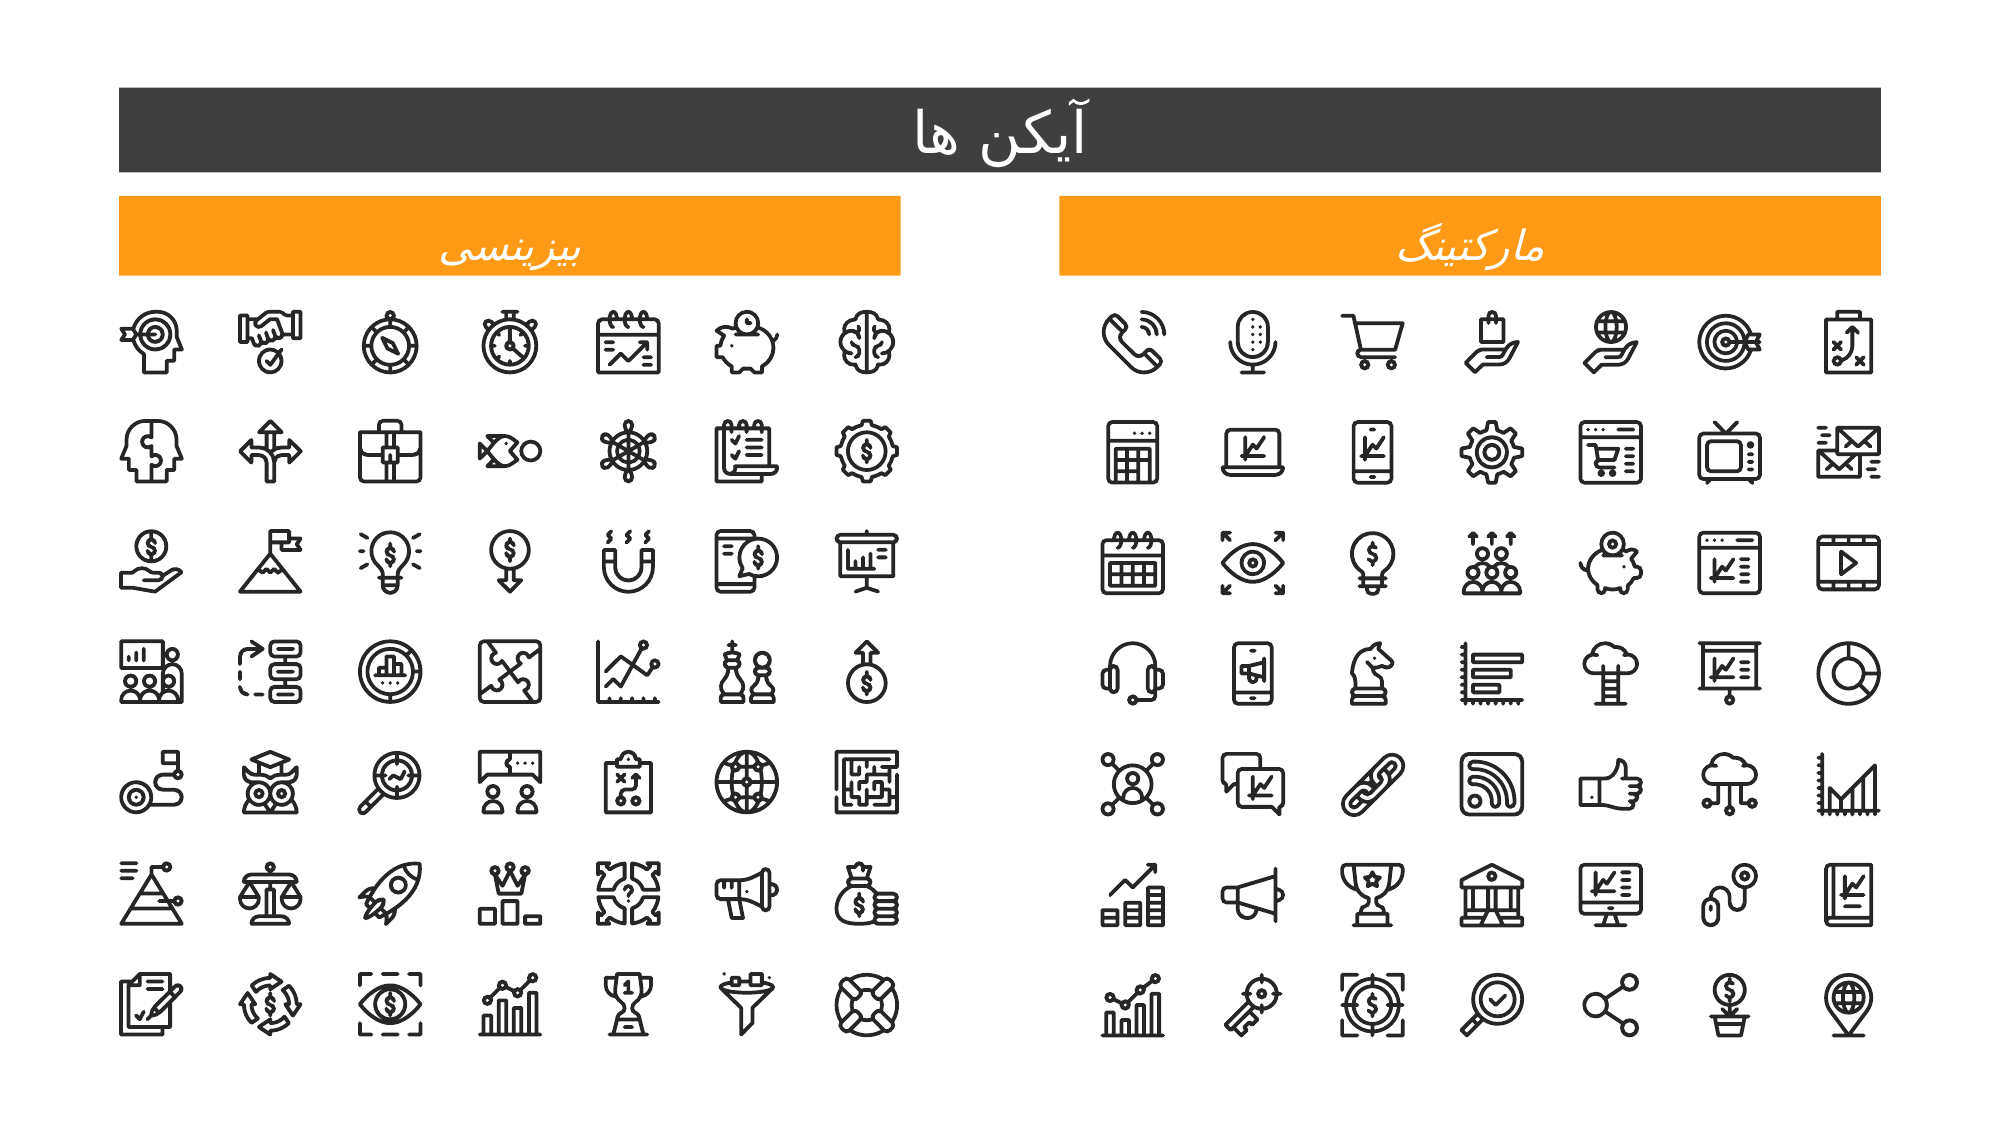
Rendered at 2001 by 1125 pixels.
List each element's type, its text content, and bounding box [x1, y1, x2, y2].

text_box [596, 861, 627, 892]
text_box [1350, 641, 1395, 706]
text_box [603, 749, 653, 815]
text_box [1220, 542, 1285, 584]
text_box [1459, 420, 1525, 485]
text_box [119, 749, 184, 815]
text_box [1459, 972, 1525, 1038]
text_box [1235, 310, 1270, 359]
text_box [834, 757, 899, 815]
text_box [714, 867, 779, 920]
text_box [1697, 530, 1762, 596]
text_box آیکن ها [119, 87, 1881, 173]
text_box [1697, 420, 1762, 485]
text_box [714, 418, 779, 484]
text_box [622, 884, 635, 903]
text_box [1100, 991, 1165, 1038]
text_box [411, 562, 422, 570]
text_box [357, 861, 422, 926]
text_box [834, 861, 899, 926]
text_box [1106, 420, 1160, 485]
text_box [1273, 530, 1285, 543]
text_box [1582, 340, 1639, 375]
text_box [358, 1021, 374, 1037]
text_box [119, 566, 184, 594]
text_box [596, 309, 661, 375]
text_box [603, 972, 653, 1037]
text_box [119, 972, 184, 1037]
text_box [1824, 972, 1874, 1038]
text_box [481, 309, 539, 375]
text_box [119, 419, 184, 484]
text_box [1350, 531, 1396, 596]
text_box [846, 640, 888, 704]
text_box [1578, 757, 1643, 811]
text_box [414, 549, 423, 554]
text_box [1100, 908, 1120, 928]
text_box [606, 529, 613, 544]
text_box [1824, 309, 1874, 375]
text_box [380, 972, 400, 976]
text_box [1100, 641, 1165, 706]
text_box [238, 529, 303, 594]
text_box [1220, 583, 1232, 596]
text_box [1582, 641, 1640, 706]
text_box [489, 861, 531, 896]
text_box [238, 684, 250, 697]
text_box [481, 972, 539, 1007]
text_box [838, 309, 896, 375]
text_box [477, 749, 543, 784]
text_box [1220, 427, 1286, 477]
text_box [718, 972, 776, 1037]
text_box [250, 972, 291, 1037]
text_box [1104, 972, 1162, 1011]
text_box [238, 419, 303, 484]
text_box بیزینسی [119, 195, 901, 276]
text_box [1708, 972, 1751, 1038]
text_box [358, 972, 374, 988]
text_box [407, 972, 423, 988]
text_box [361, 309, 419, 375]
text_box [477, 434, 520, 469]
text_box [519, 439, 543, 463]
text_box [1228, 340, 1278, 375]
text_box [238, 309, 303, 348]
text_box [834, 972, 900, 1038]
text_box [714, 529, 779, 594]
text_box [1816, 752, 1881, 817]
text_box [1459, 863, 1525, 928]
text_box [1697, 313, 1762, 371]
text_box [357, 750, 422, 816]
text_box [718, 639, 746, 704]
text_box [1340, 972, 1405, 1038]
text_box مارکتینگ [1059, 195, 1881, 276]
text_box [1139, 310, 1167, 337]
text_box [749, 650, 776, 704]
text_box [134, 529, 169, 564]
text_box [625, 529, 632, 544]
text_box [358, 639, 423, 704]
text_box [1816, 534, 1881, 592]
text_box [1582, 972, 1640, 1038]
text_box [268, 639, 303, 704]
text_box [630, 861, 661, 892]
text_box [238, 861, 303, 926]
text_box [1232, 641, 1274, 706]
text_box [477, 990, 543, 1037]
text_box [477, 906, 497, 926]
text_box [380, 1032, 400, 1037]
text_box [1461, 546, 1523, 596]
text_box [1505, 531, 1516, 547]
text_box [1123, 900, 1143, 928]
text_box [359, 532, 369, 540]
text_box [515, 784, 539, 815]
text_box [834, 418, 899, 484]
text_box [1479, 309, 1506, 344]
text_box [523, 914, 543, 926]
text_box [1816, 425, 1881, 479]
text_box [1816, 641, 1881, 706]
text_box [1486, 531, 1497, 547]
text_box [1351, 420, 1394, 485]
text_box [359, 562, 369, 570]
text_box [1224, 972, 1283, 1038]
text_box [1101, 313, 1164, 375]
text_box [238, 639, 265, 667]
text_box [280, 984, 303, 1018]
text_box [358, 983, 423, 1026]
text_box [1273, 583, 1285, 596]
text_box [407, 1021, 423, 1037]
text_box [1578, 420, 1643, 485]
text_box [1220, 866, 1286, 924]
text_box [119, 639, 184, 704]
text_box [242, 750, 299, 815]
text_box [1340, 862, 1405, 928]
text_box [358, 549, 366, 554]
text_box [1459, 752, 1525, 817]
text_box [1464, 340, 1520, 374]
text_box [358, 418, 423, 484]
text_box [630, 895, 661, 926]
text_box [119, 861, 184, 926]
text_box [714, 749, 779, 815]
text_box [1459, 641, 1525, 706]
text_box [1340, 313, 1405, 371]
text_box [644, 529, 651, 544]
text_box [411, 532, 422, 540]
text_box [119, 309, 184, 375]
text_box [1467, 531, 1479, 547]
text_box [600, 418, 657, 484]
text_box [602, 548, 655, 594]
text_box [1146, 885, 1165, 928]
text_box [500, 899, 520, 926]
text_box [257, 347, 284, 375]
text_box [1108, 862, 1158, 897]
text_box [596, 895, 627, 926]
text_box [834, 749, 899, 792]
text_box [1220, 752, 1286, 817]
text_box [1220, 530, 1232, 543]
text_box [714, 309, 780, 375]
text_box [481, 784, 505, 815]
text_box [1340, 752, 1406, 818]
text_box [1578, 862, 1643, 928]
text_box [596, 639, 661, 704]
text_box [1697, 641, 1762, 706]
text_box [1100, 530, 1165, 596]
text_box [1701, 862, 1758, 928]
text_box [834, 529, 899, 594]
text_box [238, 669, 242, 682]
text_box [1100, 752, 1165, 817]
text_box [238, 991, 260, 1025]
text_box [1594, 310, 1628, 344]
text_box [1701, 752, 1758, 817]
text_box [1824, 862, 1874, 928]
text_box [253, 692, 265, 697]
text_box [1578, 530, 1643, 596]
text_box [477, 639, 543, 704]
text_box [489, 529, 531, 594]
text_box [369, 530, 411, 595]
